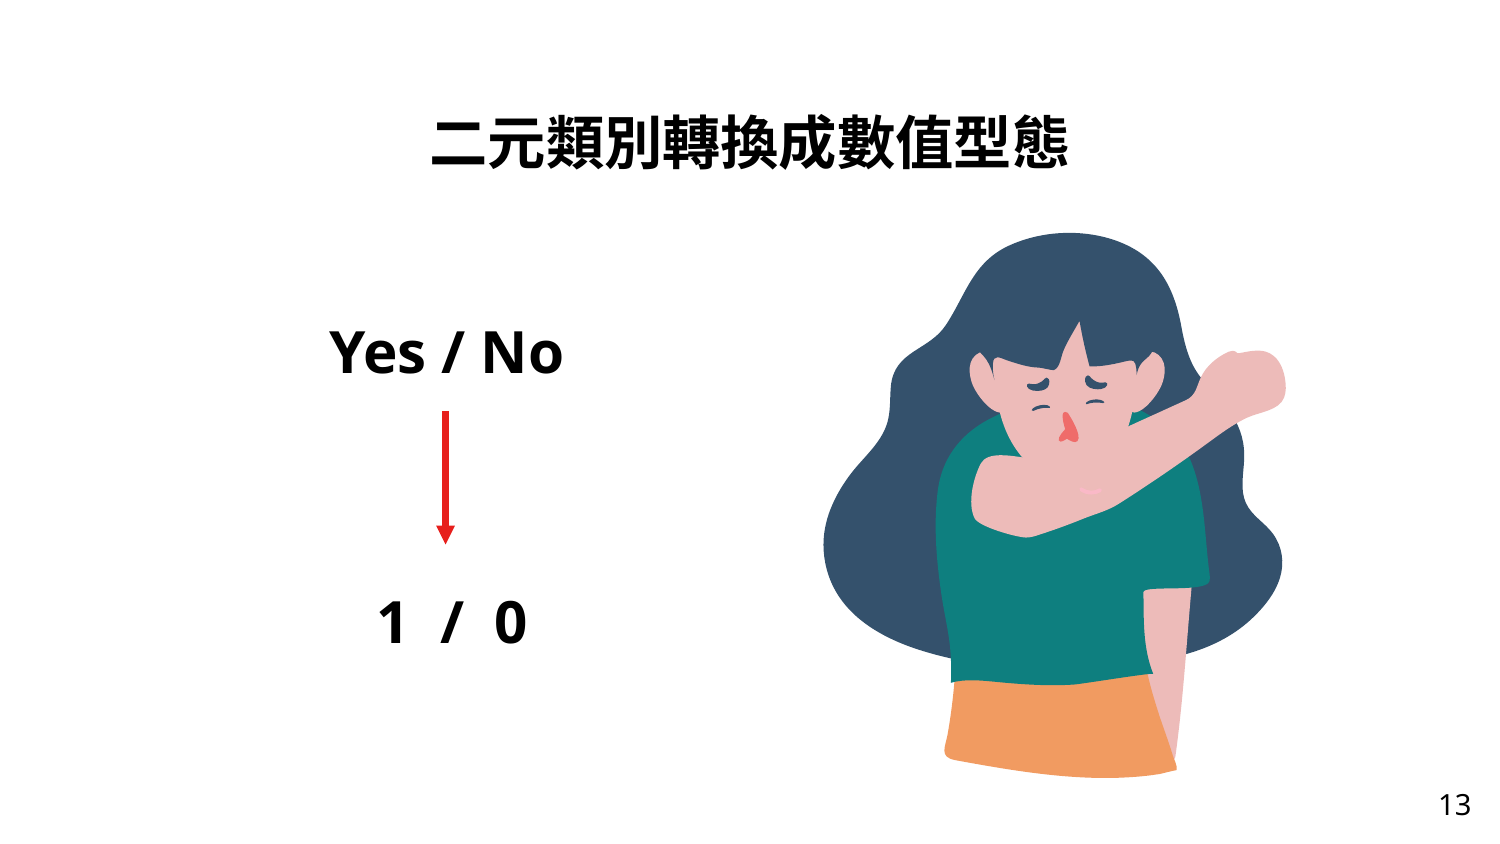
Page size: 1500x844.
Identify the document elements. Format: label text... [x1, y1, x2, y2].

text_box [821, 232, 1287, 779]
text_box 13 [1409, 779, 1500, 844]
text_box 1 / 0 [300, 578, 604, 663]
text_box Yes / No [295, 307, 599, 393]
text_box 二元類別轉換成數值型態 [0, 98, 1500, 184]
